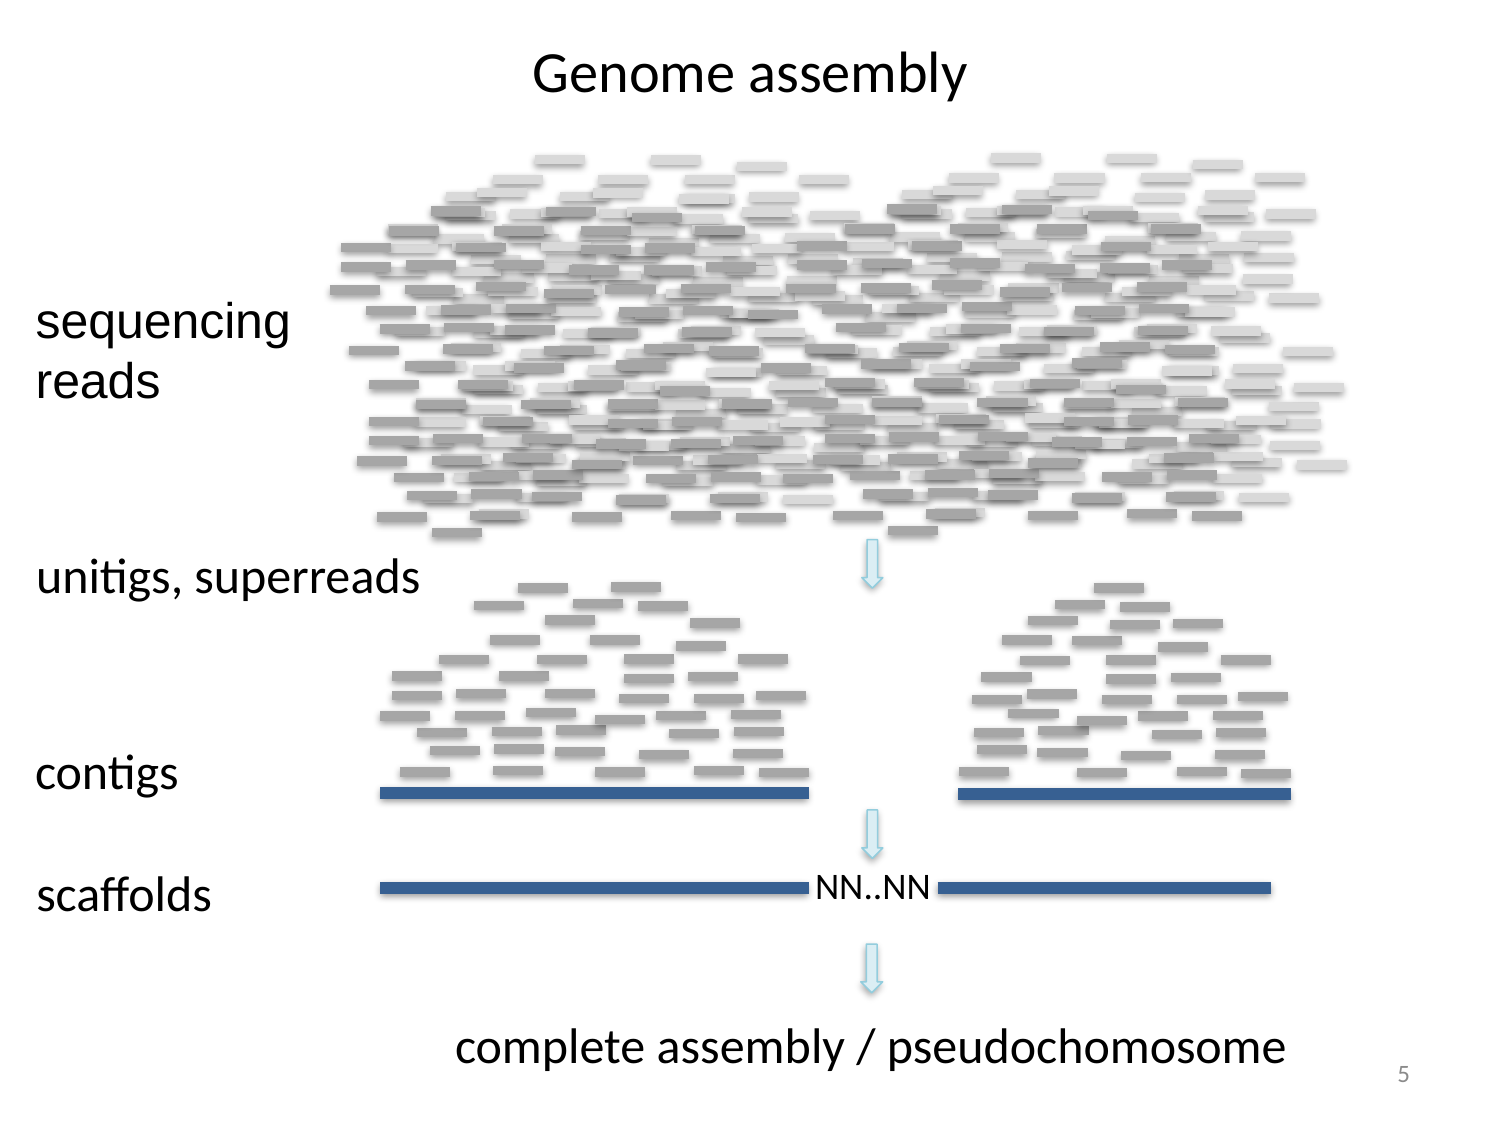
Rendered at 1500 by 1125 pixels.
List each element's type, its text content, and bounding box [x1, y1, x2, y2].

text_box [329, 208, 1243, 533]
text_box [433, 157, 1347, 482]
title Genome assembly [75, 19, 1425, 119]
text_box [18, 539, 1292, 808]
text_box sequencing reads [20, 280, 306, 416]
slide_number 5 [1074, 1042, 1425, 1103]
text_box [19, 815, 1271, 931]
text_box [435, 943, 1318, 1082]
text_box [376, 190, 1289, 515]
